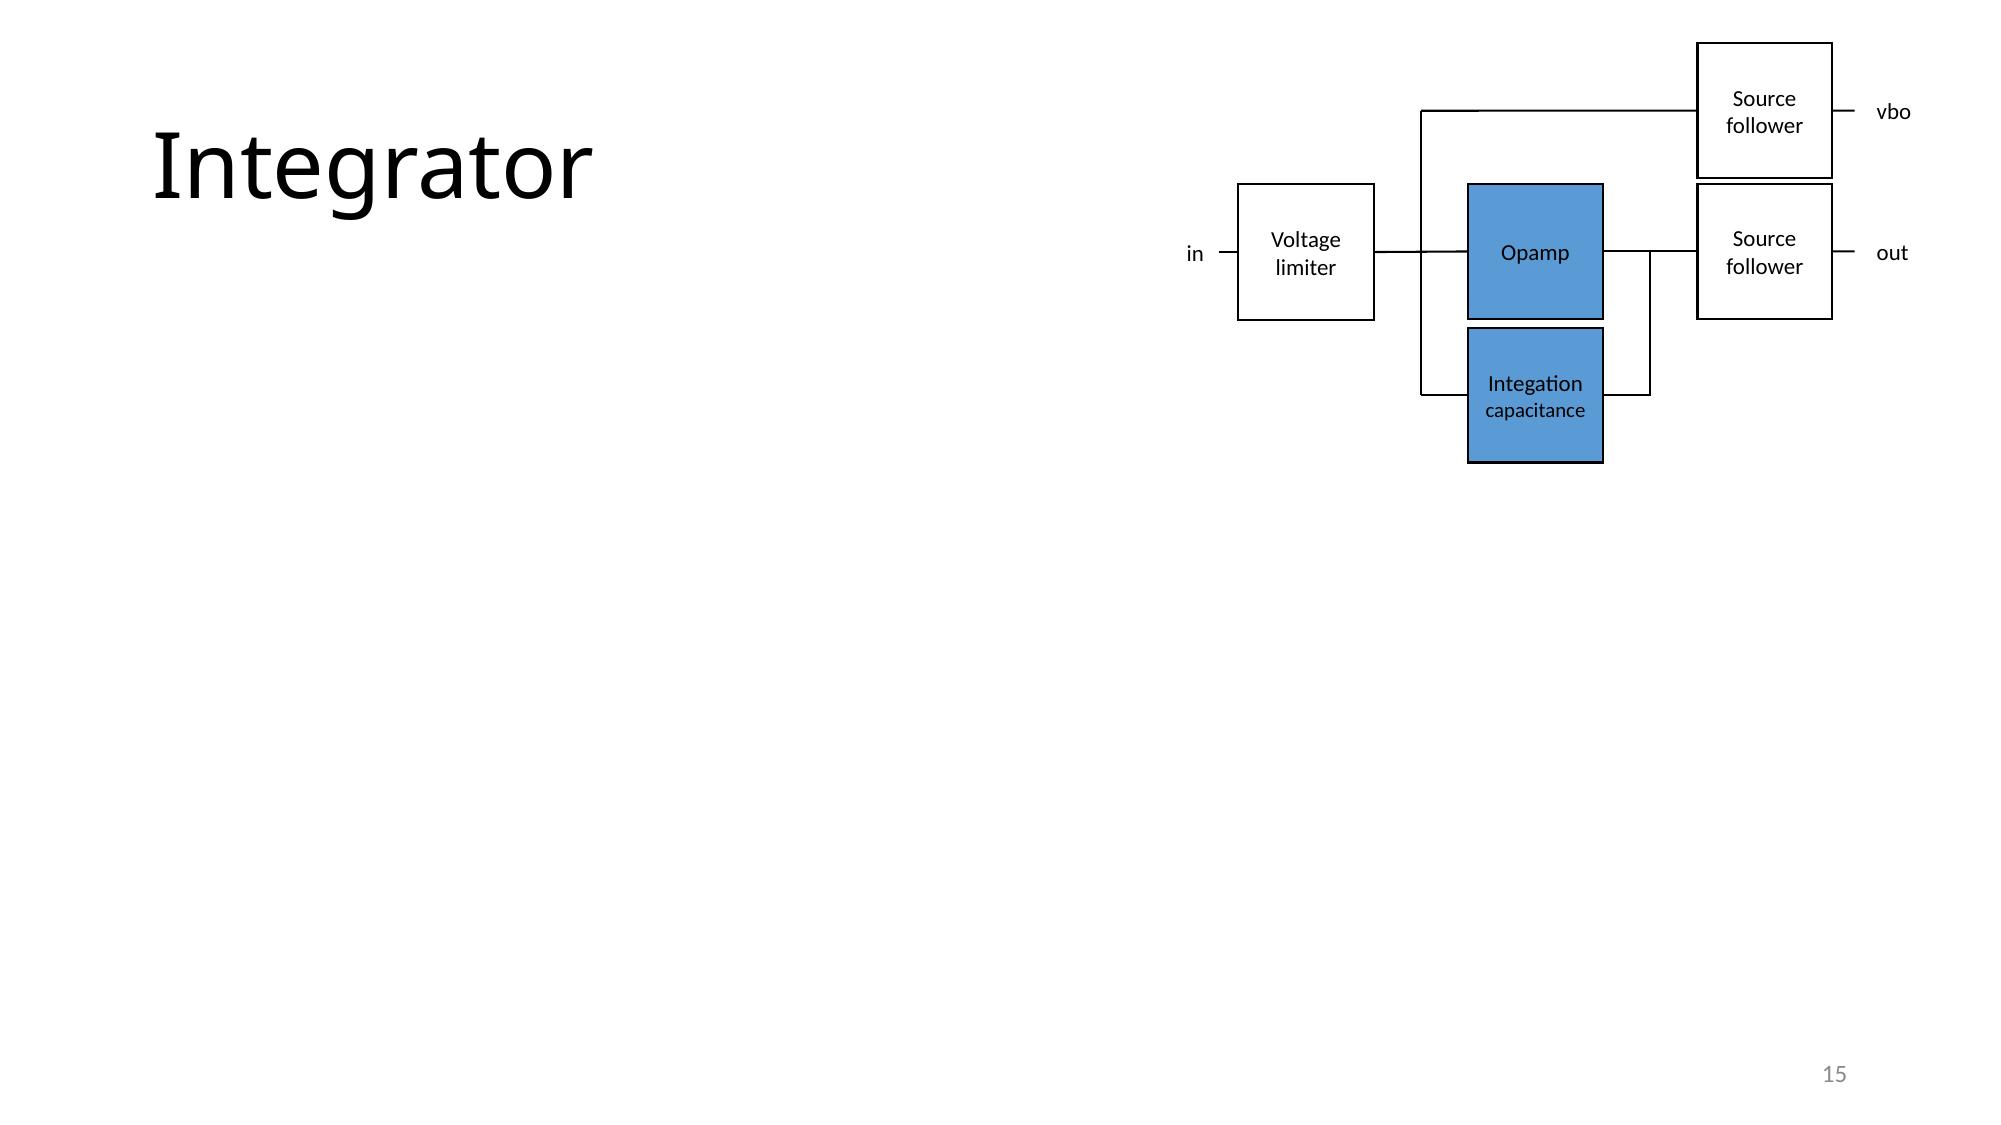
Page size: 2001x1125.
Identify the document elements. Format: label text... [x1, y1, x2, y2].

slide_number 15 [1412, 1042, 1863, 1103]
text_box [1168, 43, 1952, 463]
title Integrator [137, 59, 1168, 278]
